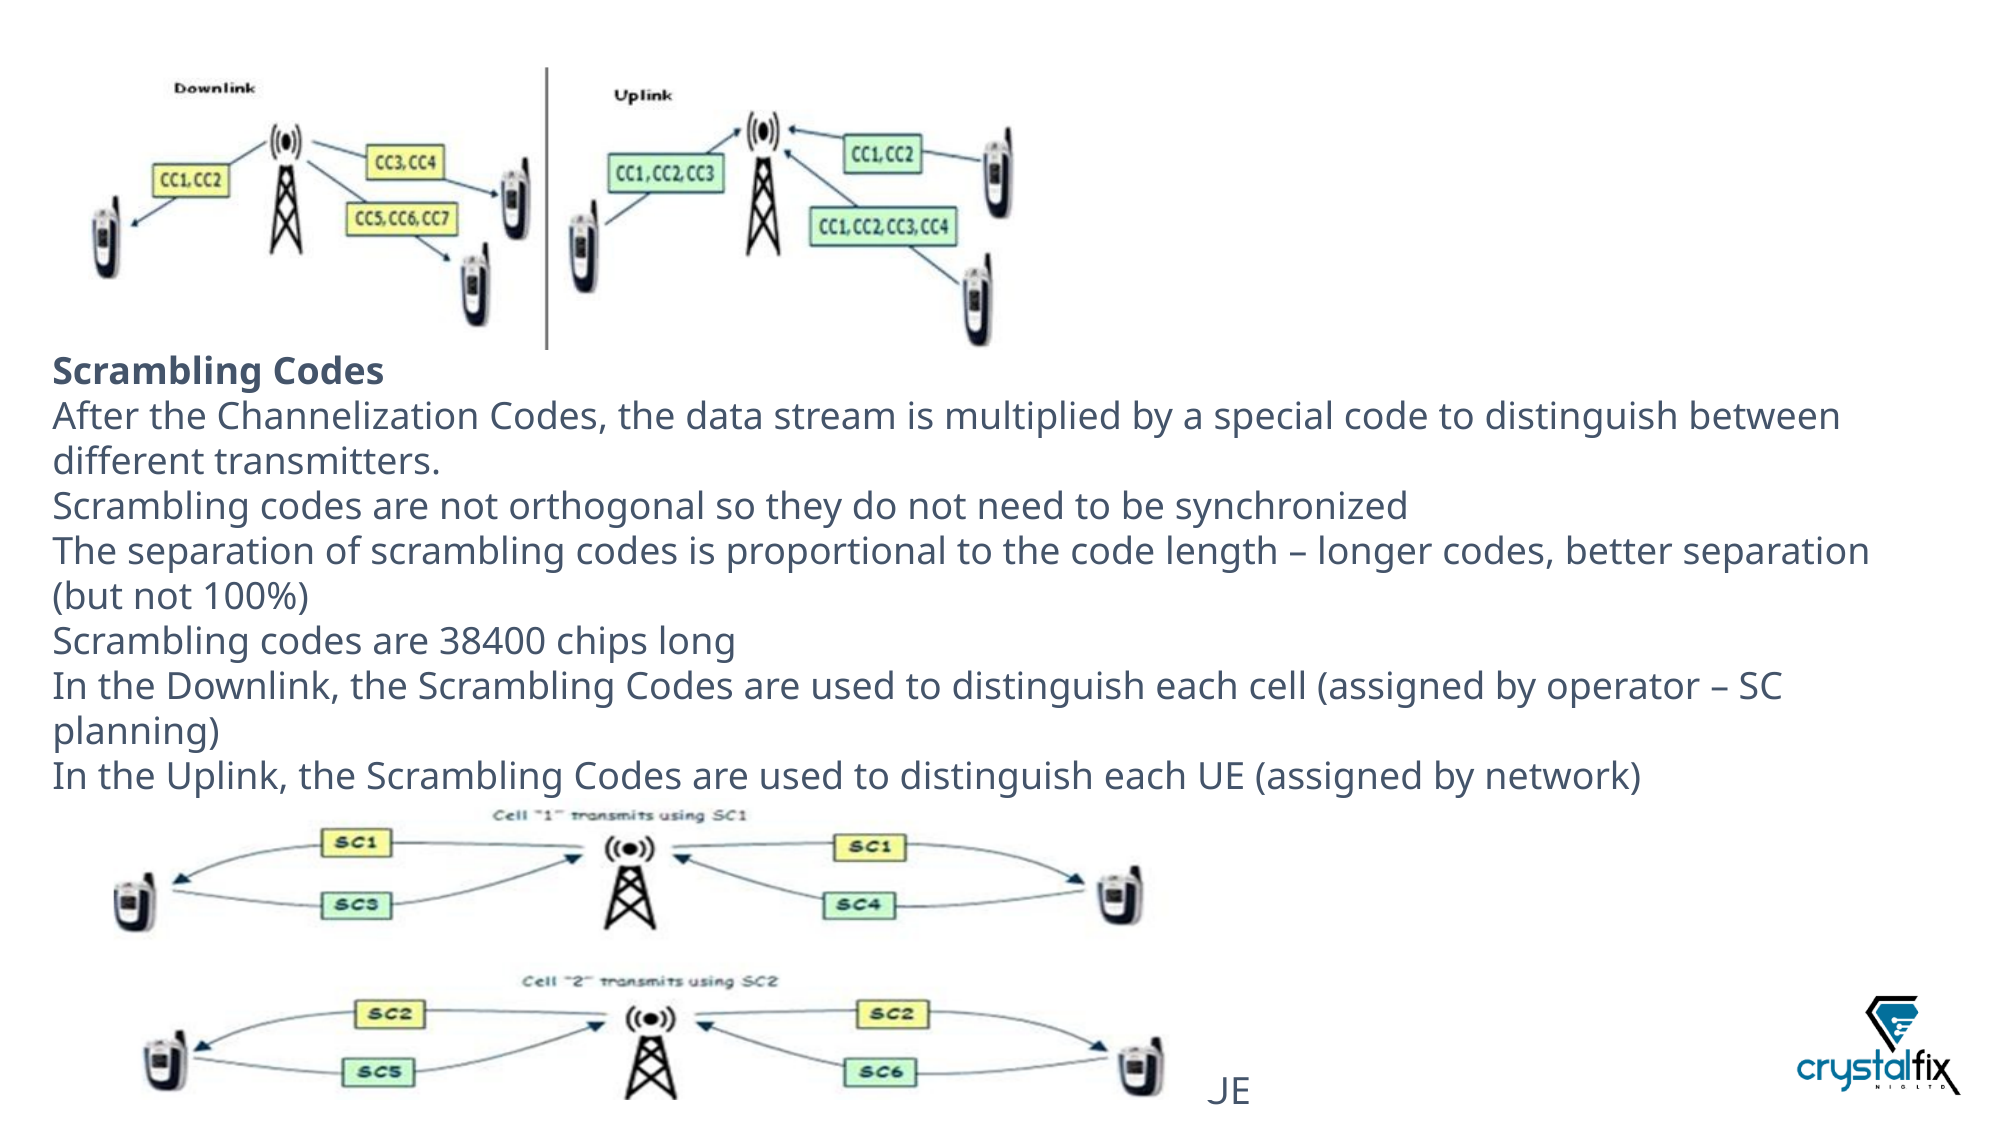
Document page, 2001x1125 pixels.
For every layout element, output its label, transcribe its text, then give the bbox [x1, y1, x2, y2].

picture [98, 798, 1212, 1100]
picture [1774, 977, 2000, 1113]
text_box Scrambling Codes After the Channelization Codes, the data stream is multiplied by a special code to distinguish between different transmitters. Scrambling codes are not orthogonal so they do not need to be synchronized The separation of scrambling codes is proportional to the code length – longer codes, better separation (but not 100%) Scrambling codes are 38400 chips long In the Downlink, the Scrambling Codes are used to distinguish each cell (assigned by operator – SC planning) In the Uplink, the Scrambling Codes are used to distinguish each UE (assigned by network) UE [37, 24, 1888, 1120]
picture [87, 37, 1021, 350]
